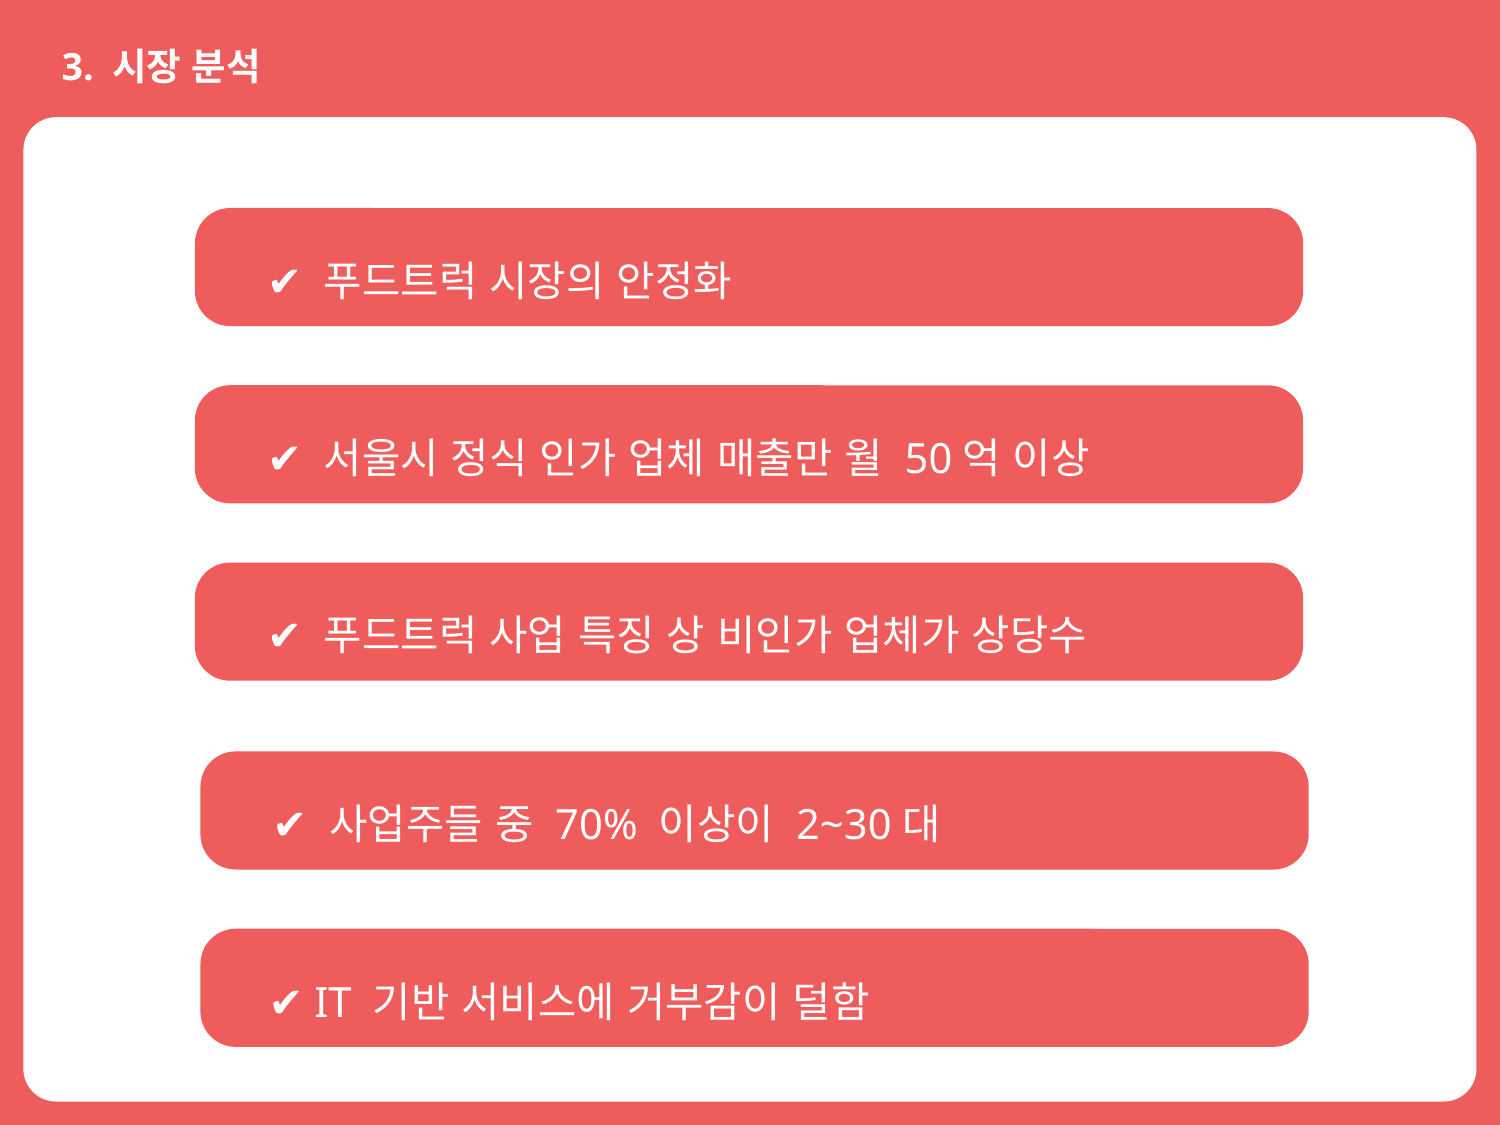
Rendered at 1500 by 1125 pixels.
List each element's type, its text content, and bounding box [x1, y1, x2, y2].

text_box ✔ 서울시 정식 인가 업체 매출만 월 50억 이상 [192, 383, 1306, 506]
text_box ✔ IT 기반 서비스에 거부감이 덜함 [198, 926, 1311, 1049]
text_box 3. 시장 분석 [46, 35, 305, 95]
text_box ✔ 푸드트럭 시장의 안정화 [192, 205, 1306, 329]
text_box [21, 115, 1479, 1104]
text_box ✔ 사업주들 중 70% 이상이 2~30대 [198, 749, 1311, 872]
text_box ✔ 푸드트럭 사업 특징 상 비인가 업체가 상당수 [192, 560, 1306, 683]
